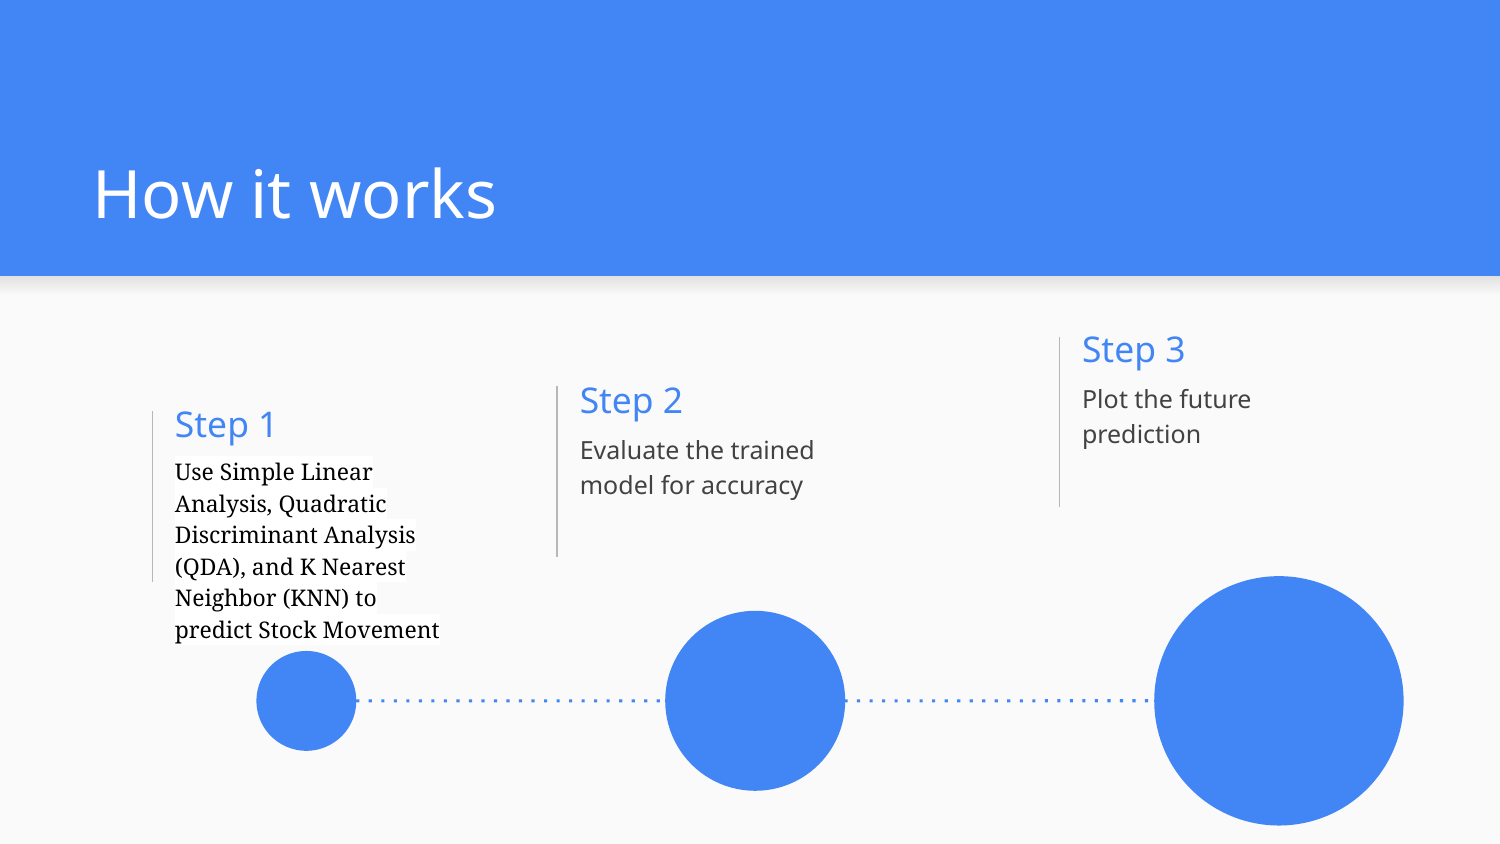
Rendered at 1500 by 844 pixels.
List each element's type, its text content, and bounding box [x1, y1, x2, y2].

title Step 3 [1067, 316, 1365, 364]
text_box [256, 575, 1404, 826]
list Evaluate the trained model for accuracy [564, 415, 863, 511]
title Step 2 [564, 367, 863, 415]
list Use Simple Linear Analysis, Quadratic Discriminant Analysis (QDA), and K Nearest Neighbor (KNN) to predict Stock Movement [160, 438, 458, 648]
list Plot the future prediction [1067, 364, 1365, 460]
title How it works [77, 121, 1427, 248]
title Step 1 [160, 391, 458, 438]
